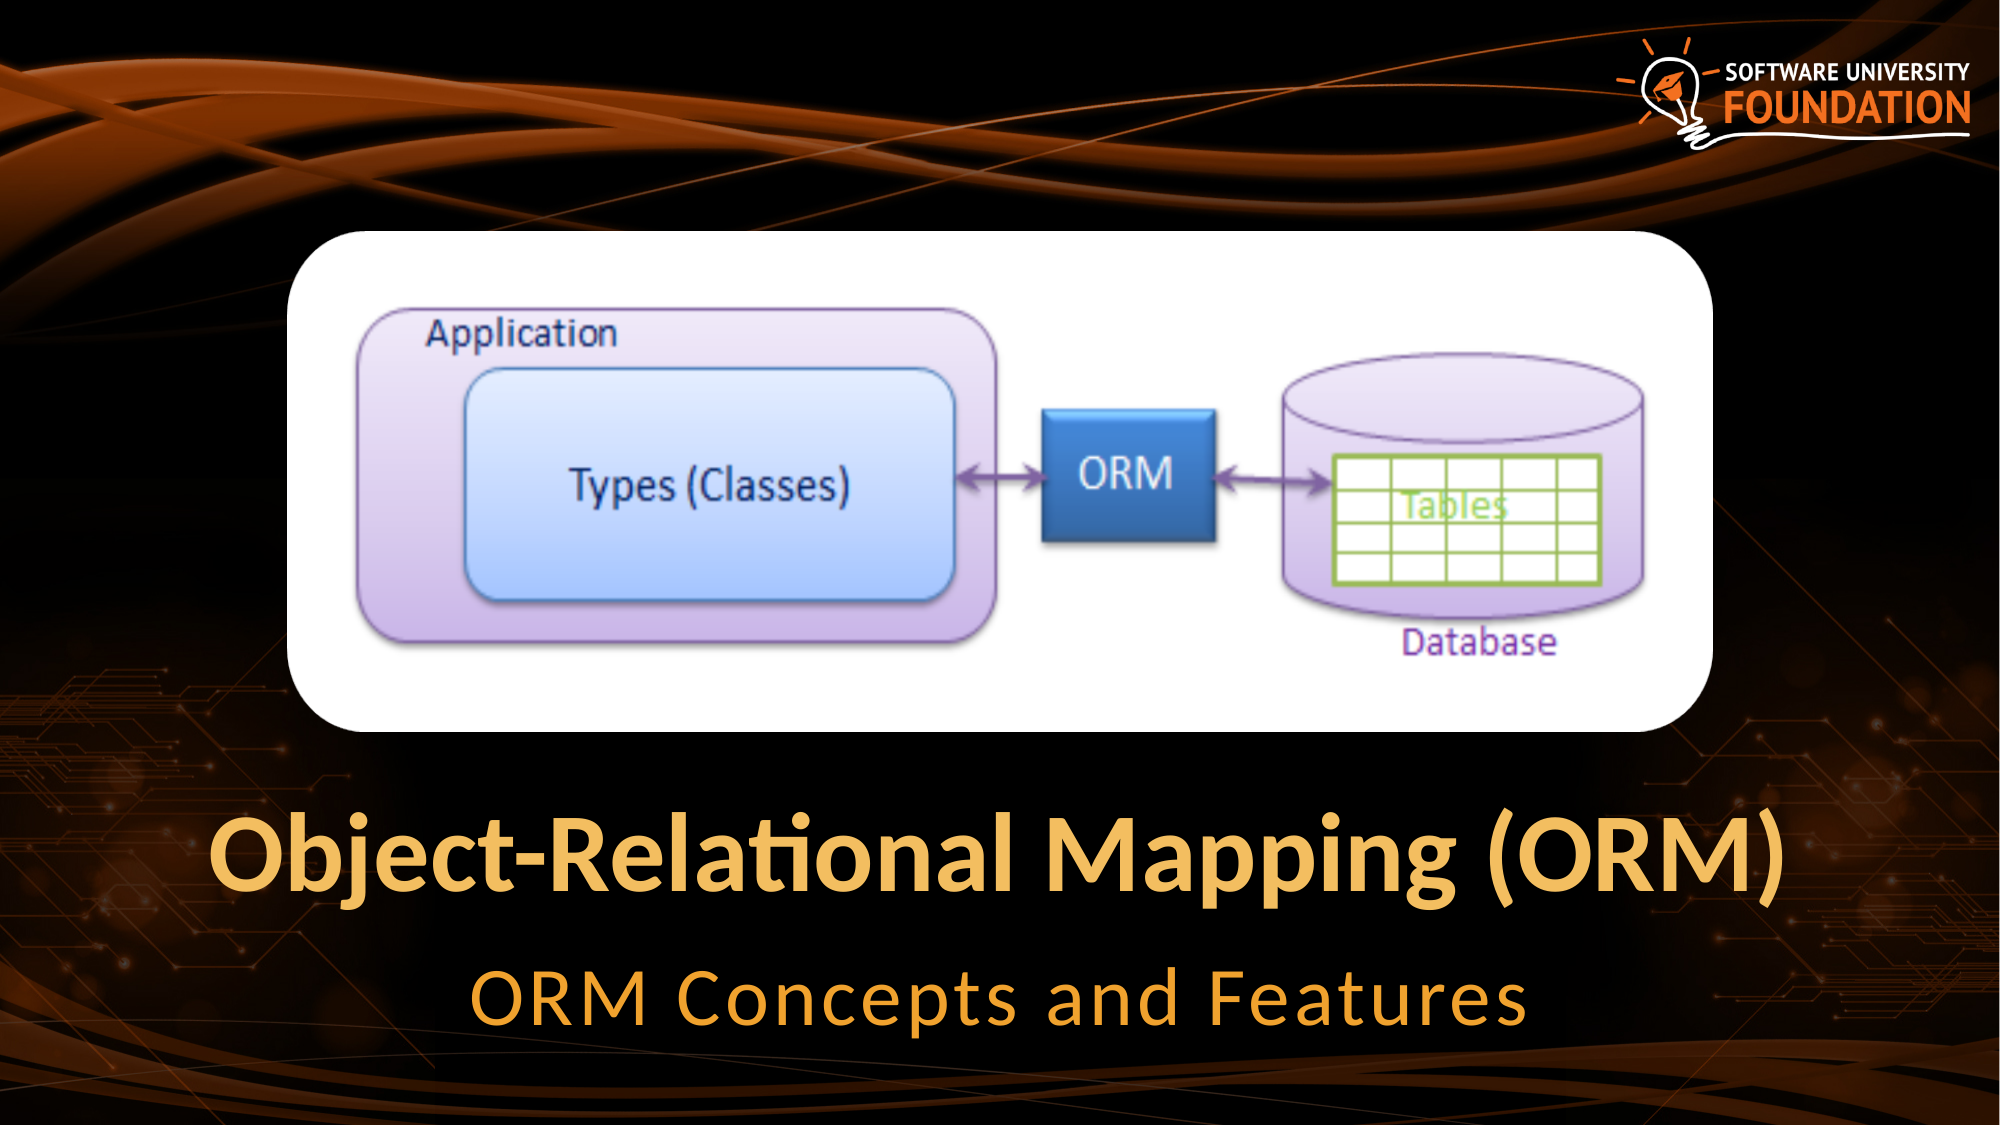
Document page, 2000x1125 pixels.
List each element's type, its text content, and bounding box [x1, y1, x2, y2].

picture [0, 0, 2000, 1125]
title Object-Relational Mapping (ORM) [162, 787, 1838, 923]
list ORM Concepts and Features [82, 931, 1917, 1050]
